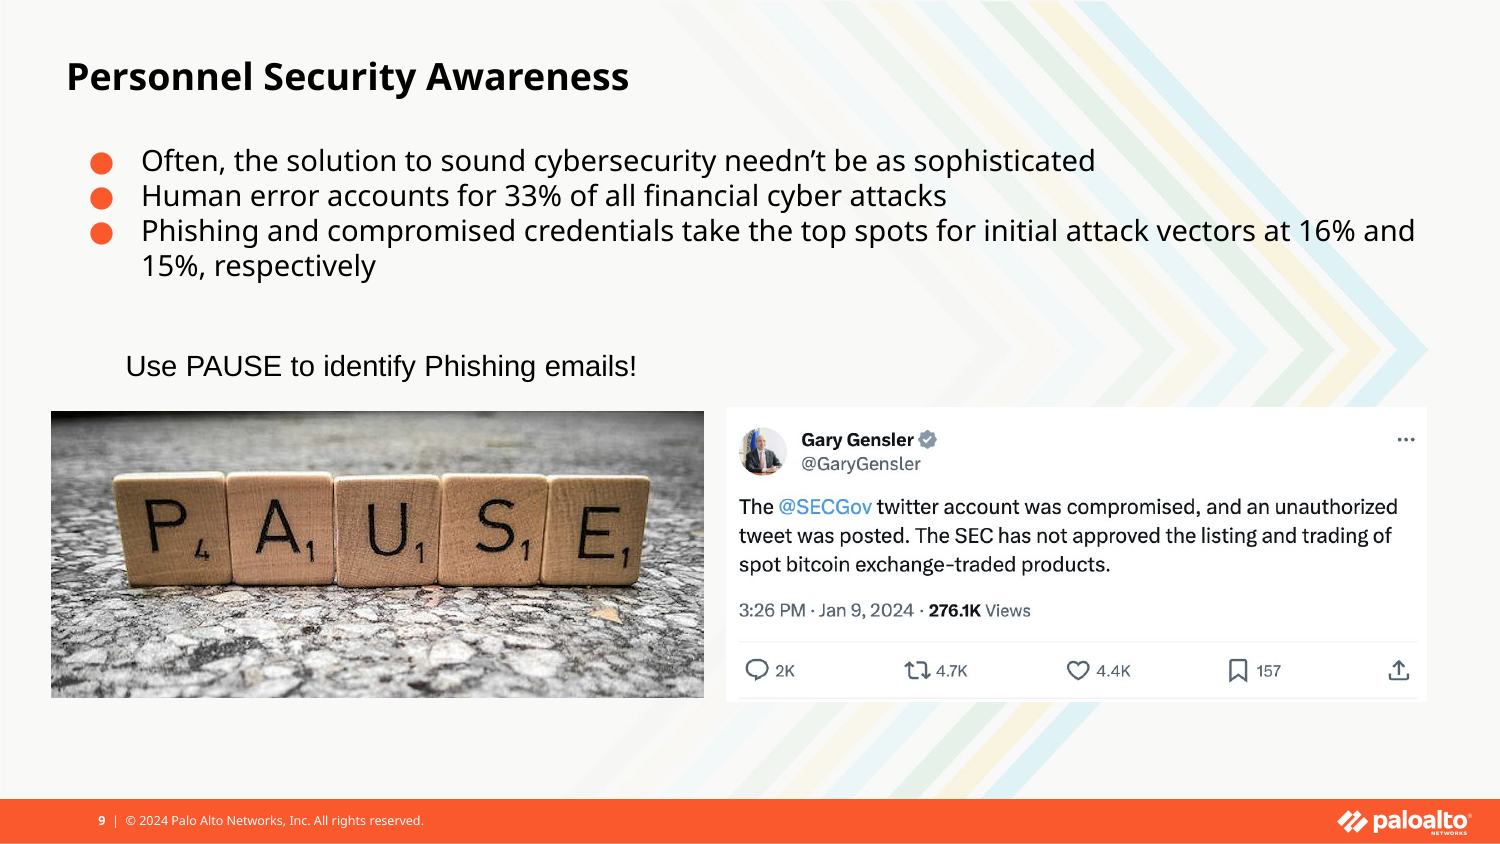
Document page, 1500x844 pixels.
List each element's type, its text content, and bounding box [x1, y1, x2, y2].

text_box Use PAUSE to identify Phishing emails! [110, 340, 716, 390]
picture [50, 411, 704, 698]
title Personnel Security Awareness [51, 37, 1449, 127]
slide_number 9 | © 2024 Palo Alto Networks, Inc. All rights reserved. [51, 799, 439, 844]
list Often, the solution to sound cybersecurity needn’t be as sophisticated Human error accounts for 33% of all financial cyber attacks Phishing and compromised credentials take the top spots for initial attack vectors at 16% and 15%, respectively [51, 127, 1449, 341]
picture [726, 406, 1428, 702]
picture [1337, 810, 1472, 835]
